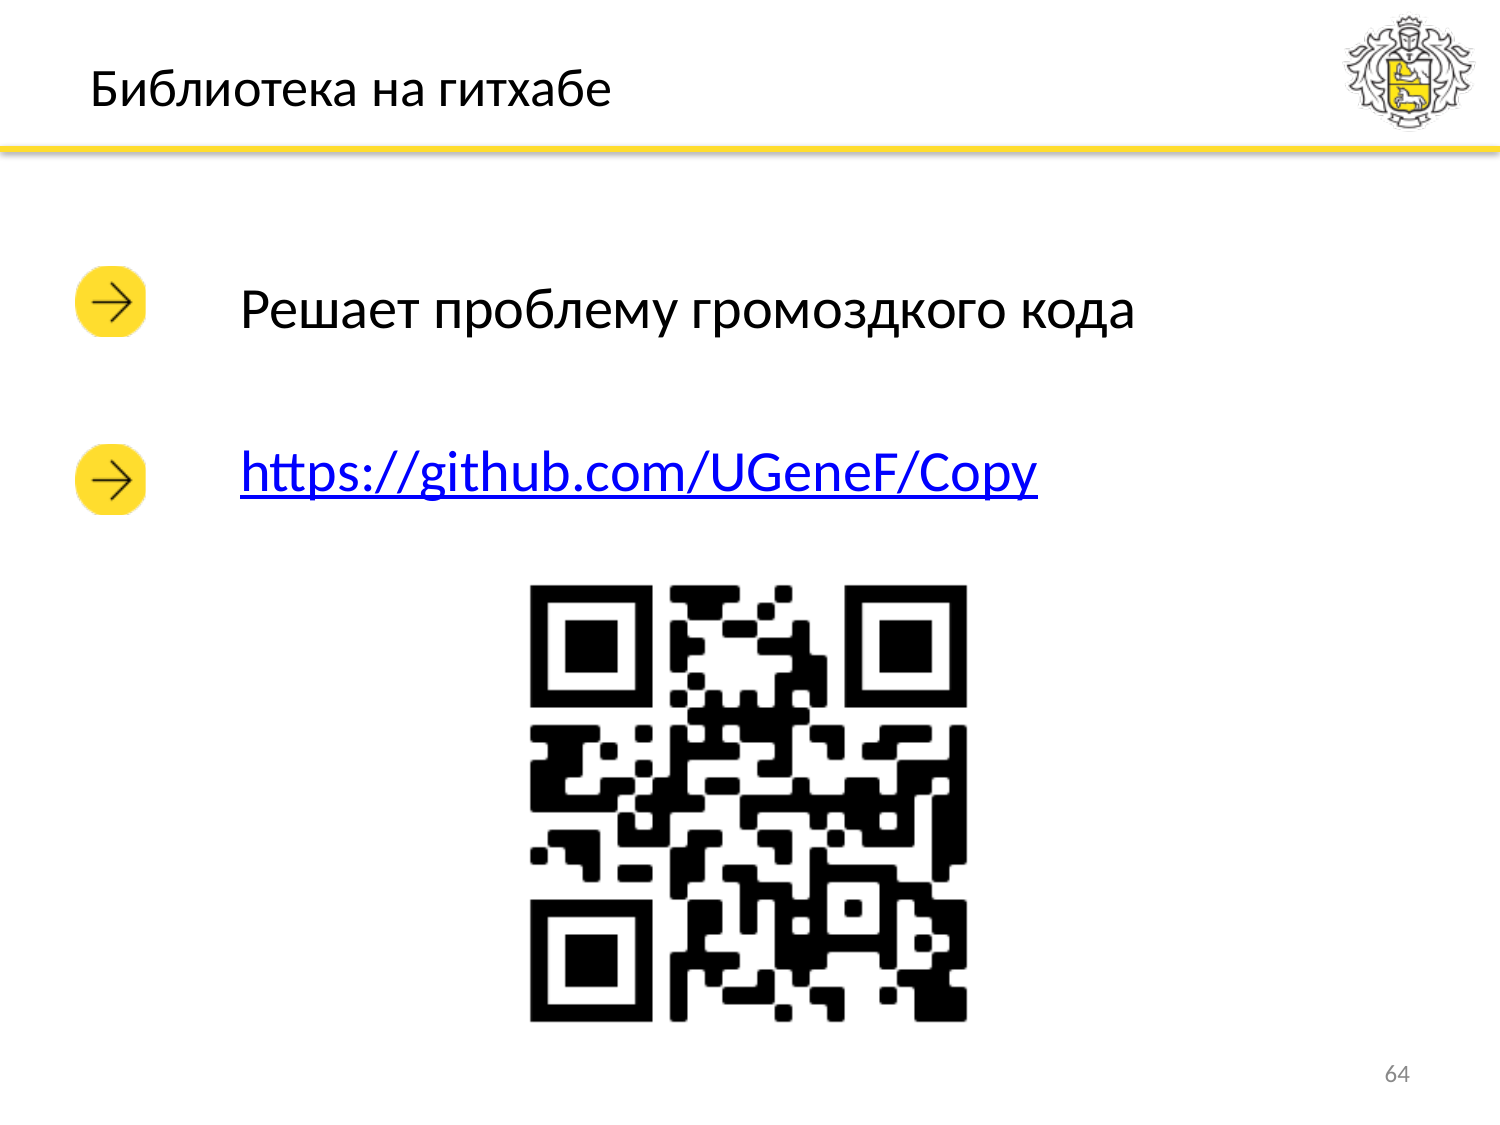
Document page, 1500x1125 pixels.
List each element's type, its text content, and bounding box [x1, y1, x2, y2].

slide_number 64 [1074, 1042, 1425, 1103]
picture [74, 443, 147, 516]
title Библиотека на гитхабе [75, 50, 1425, 119]
picture [459, 514, 1041, 1097]
picture [74, 265, 147, 338]
list Решает проблему громоздкого кода https://github.com/UGeneF/Copy [75, 262, 1425, 1005]
